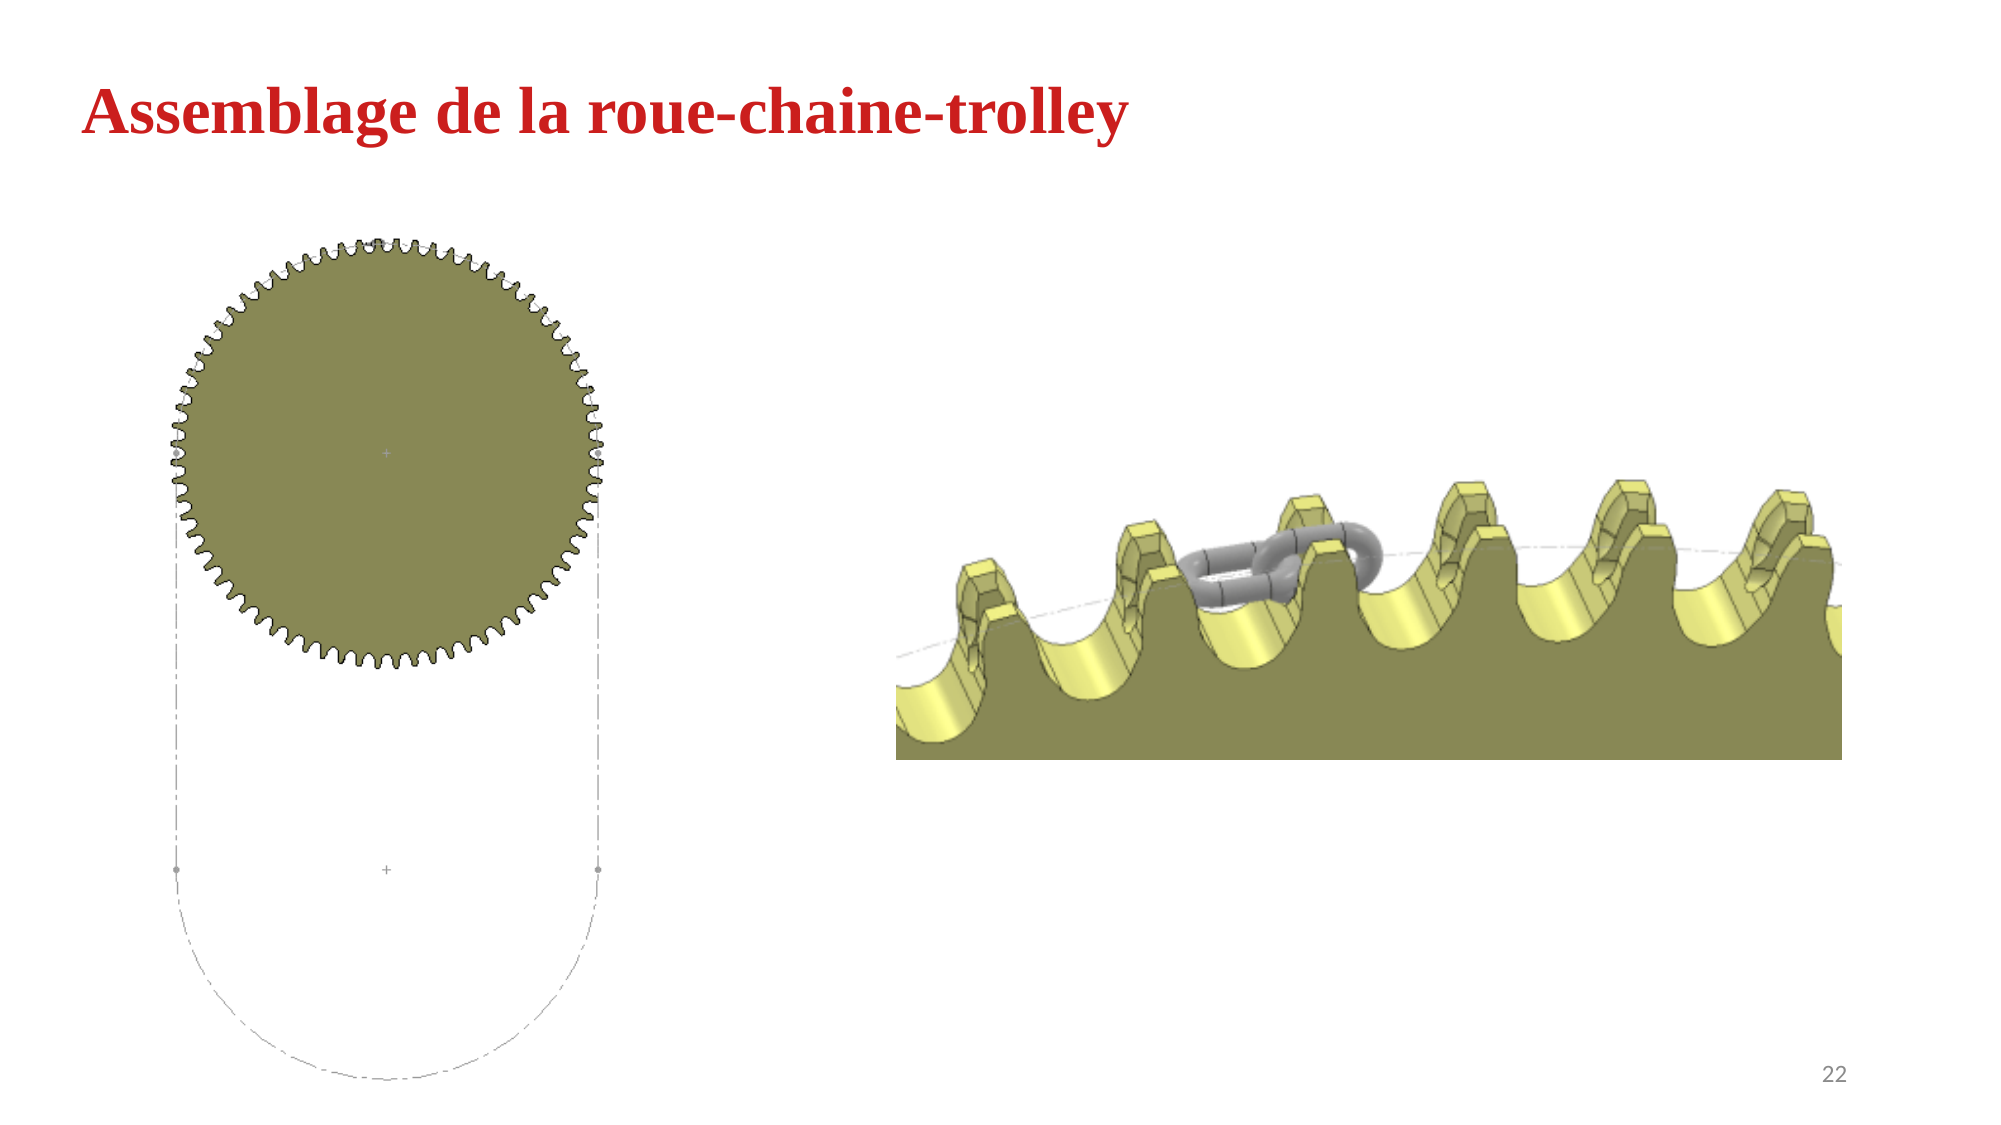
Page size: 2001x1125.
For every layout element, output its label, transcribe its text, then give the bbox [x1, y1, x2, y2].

picture [896, 439, 1842, 760]
text_box Assemblage de la roue-chaine-trolley [66, 59, 1249, 155]
slide_number 22 [1412, 1042, 1863, 1103]
picture [77, 172, 671, 1111]
